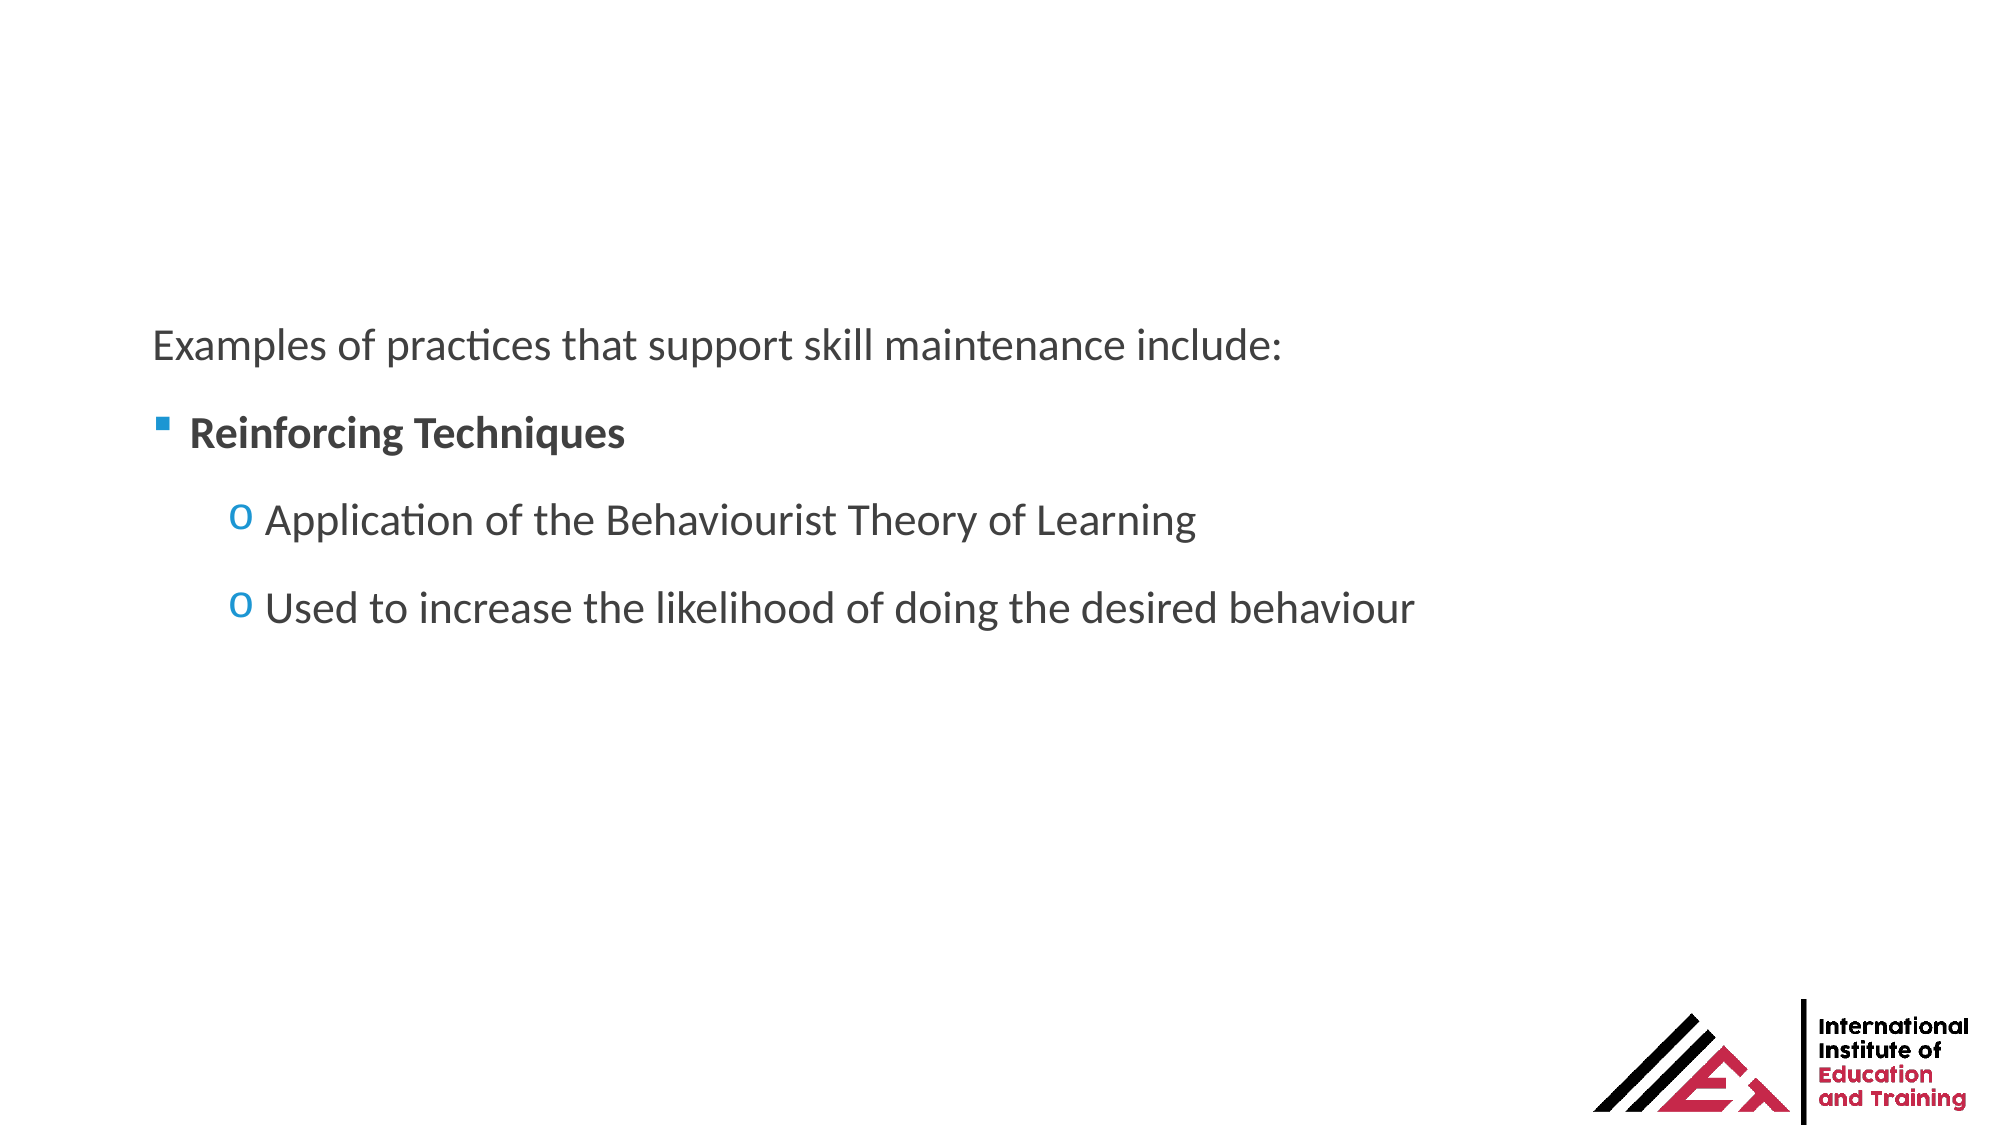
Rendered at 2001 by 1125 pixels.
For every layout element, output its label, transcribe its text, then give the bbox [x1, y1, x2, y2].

picture [1593, 999, 1968, 1125]
list Examples of practices that support skill maintenance include: Reinforcing Techniques Application of the Behaviourist Theory of Learning Used to increase the likelihood of doing the desired behaviour [137, 299, 1793, 1014]
